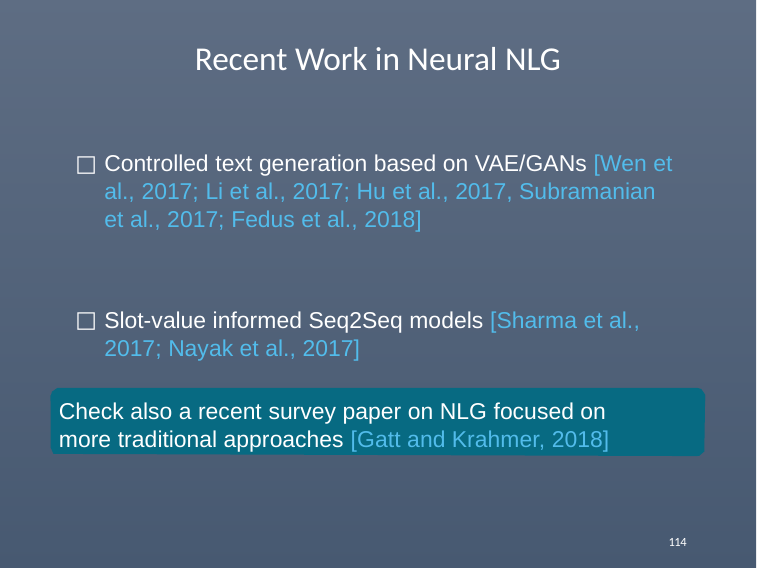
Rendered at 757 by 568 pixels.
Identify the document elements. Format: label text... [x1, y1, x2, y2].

text_box Controlled text generation based on VAE/GANs [Wen et al., 2017; Li et al., 2017; Hu et al., 2017, Subramanian et al., 2017; Fedus et al., 2018] [73, 148, 682, 233]
text_box [50, 395, 706, 457]
slide_number 114 [534, 526, 705, 557]
text_box Slot-value informed Seq2Seq models [Sharma et al., 2017; Nayak et al., 2017] Check also a recent survey paper on NLG focused on more traditional approaches [Gatt and Krahmer, 2018] [56, 304, 660, 452]
text_box [660, 387, 706, 395]
title Recent Work in Neural NLG [51, 9, 705, 105]
